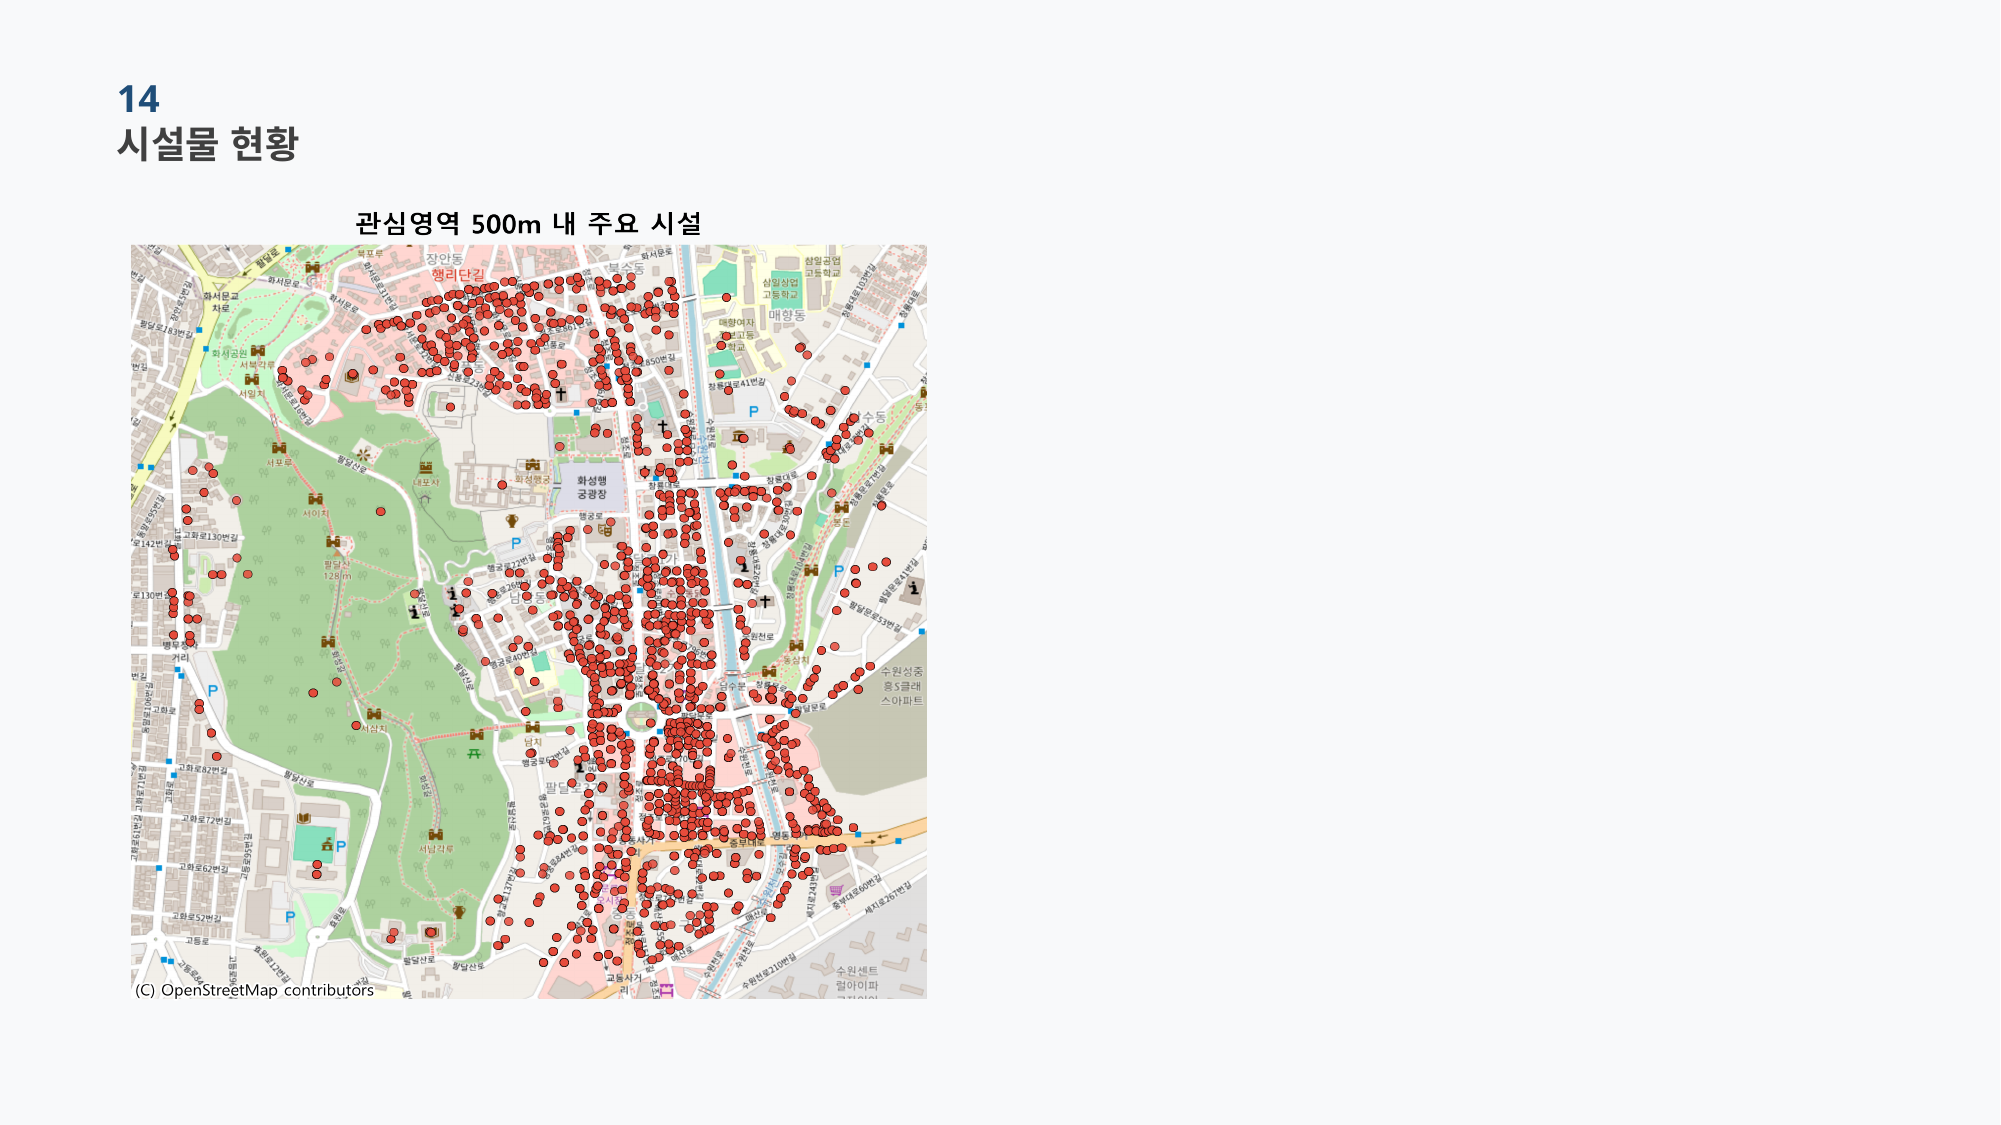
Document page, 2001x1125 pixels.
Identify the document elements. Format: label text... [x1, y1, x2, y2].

picture [116, 199, 941, 1013]
text_box 시설물 현황 [116, 112, 941, 175]
text_box 14 [116, 66, 796, 129]
